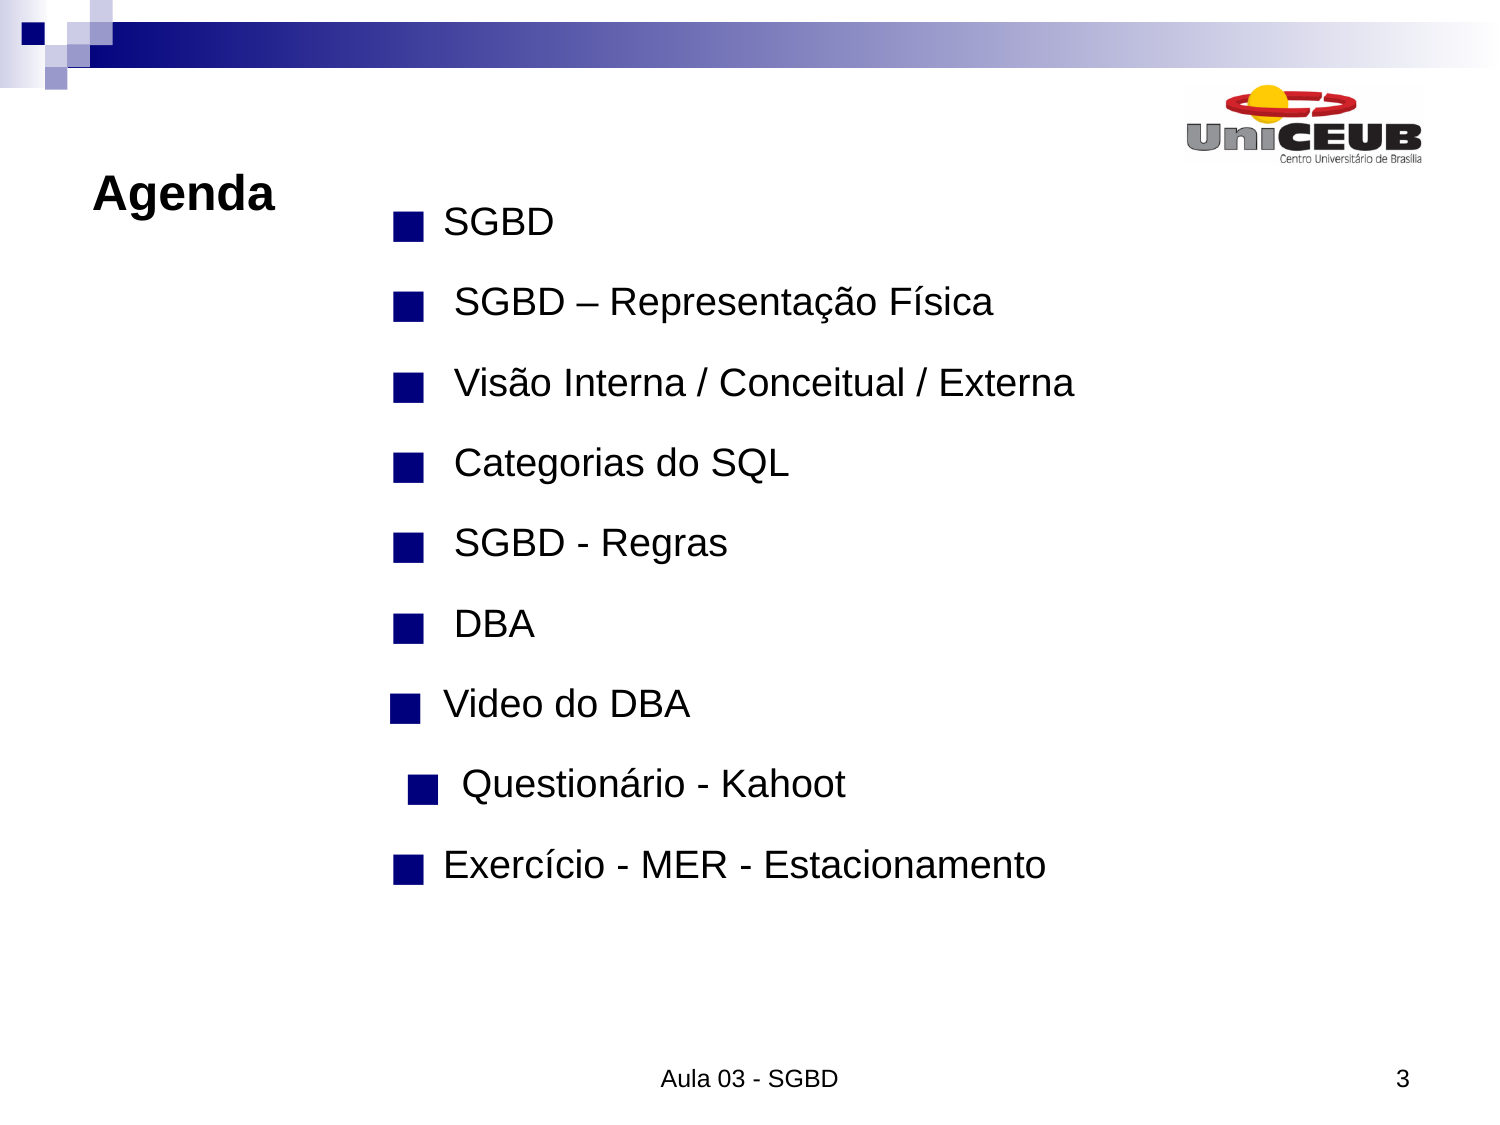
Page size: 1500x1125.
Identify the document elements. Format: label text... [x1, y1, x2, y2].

text_box Aula 03 - SGBD [512, 1024, 988, 1100]
text_box ‹#› [1074, 1024, 1425, 1100]
list SGBD SGBD – Representação Física Visão Interna / Conceitual / Externa Categorias do SQL SGBD - Regras DBA Video do DBA Questionário - Kahoot Exercício - MER - Estacionamento [371, 164, 1282, 590]
picture [1185, 83, 1423, 165]
title Agenda [76, 78, 1427, 304]
